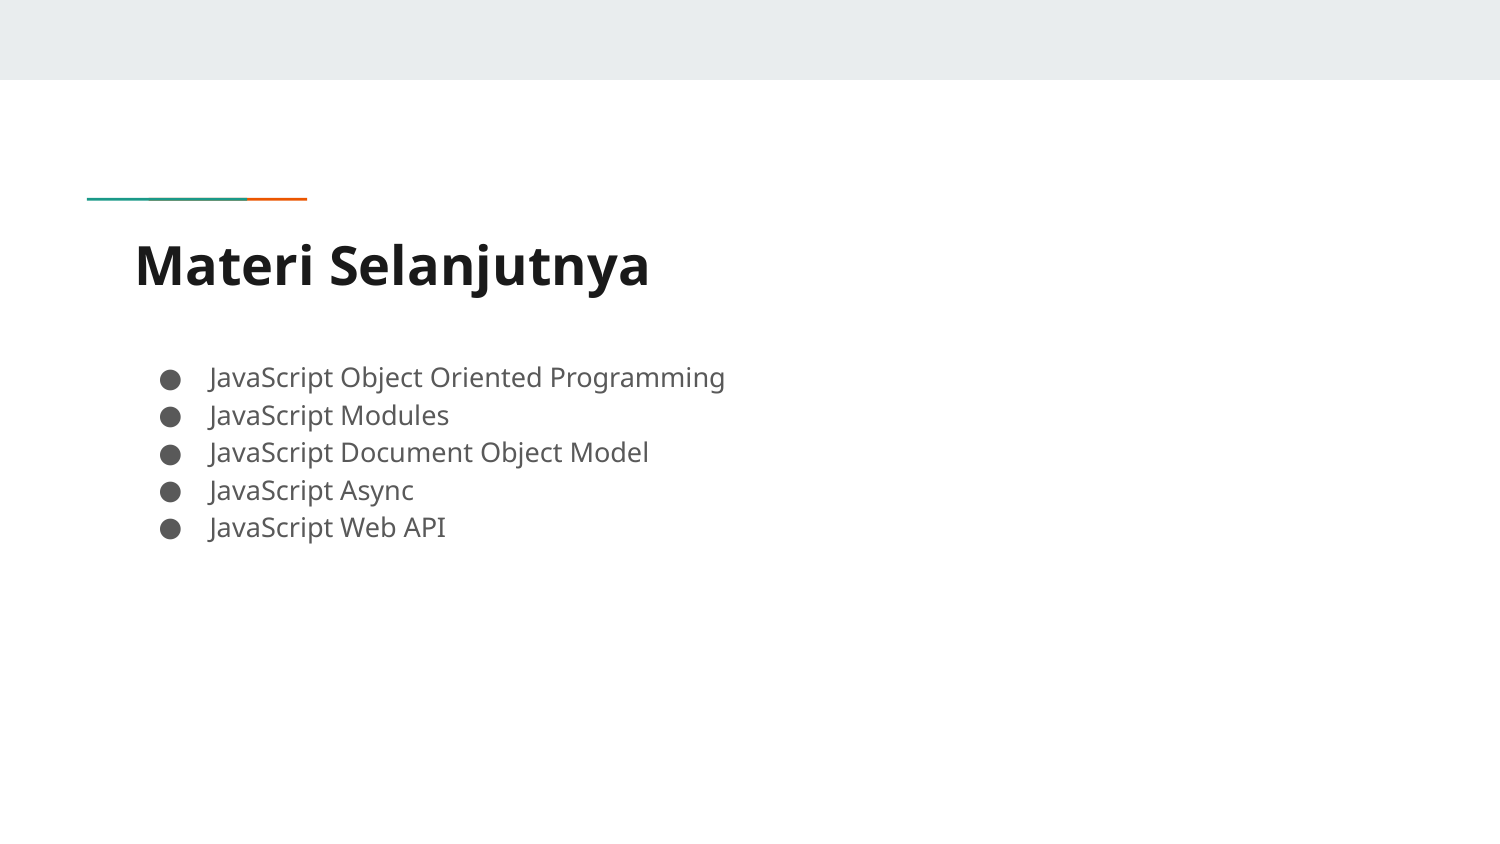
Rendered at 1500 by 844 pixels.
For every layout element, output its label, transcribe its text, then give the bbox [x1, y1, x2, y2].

list JavaScript Object Oriented Programming JavaScript Modules JavaScript Document Object Model JavaScript Async JavaScript Web API [119, 341, 1381, 712]
title Materi Selanjutnya [119, 216, 1381, 305]
